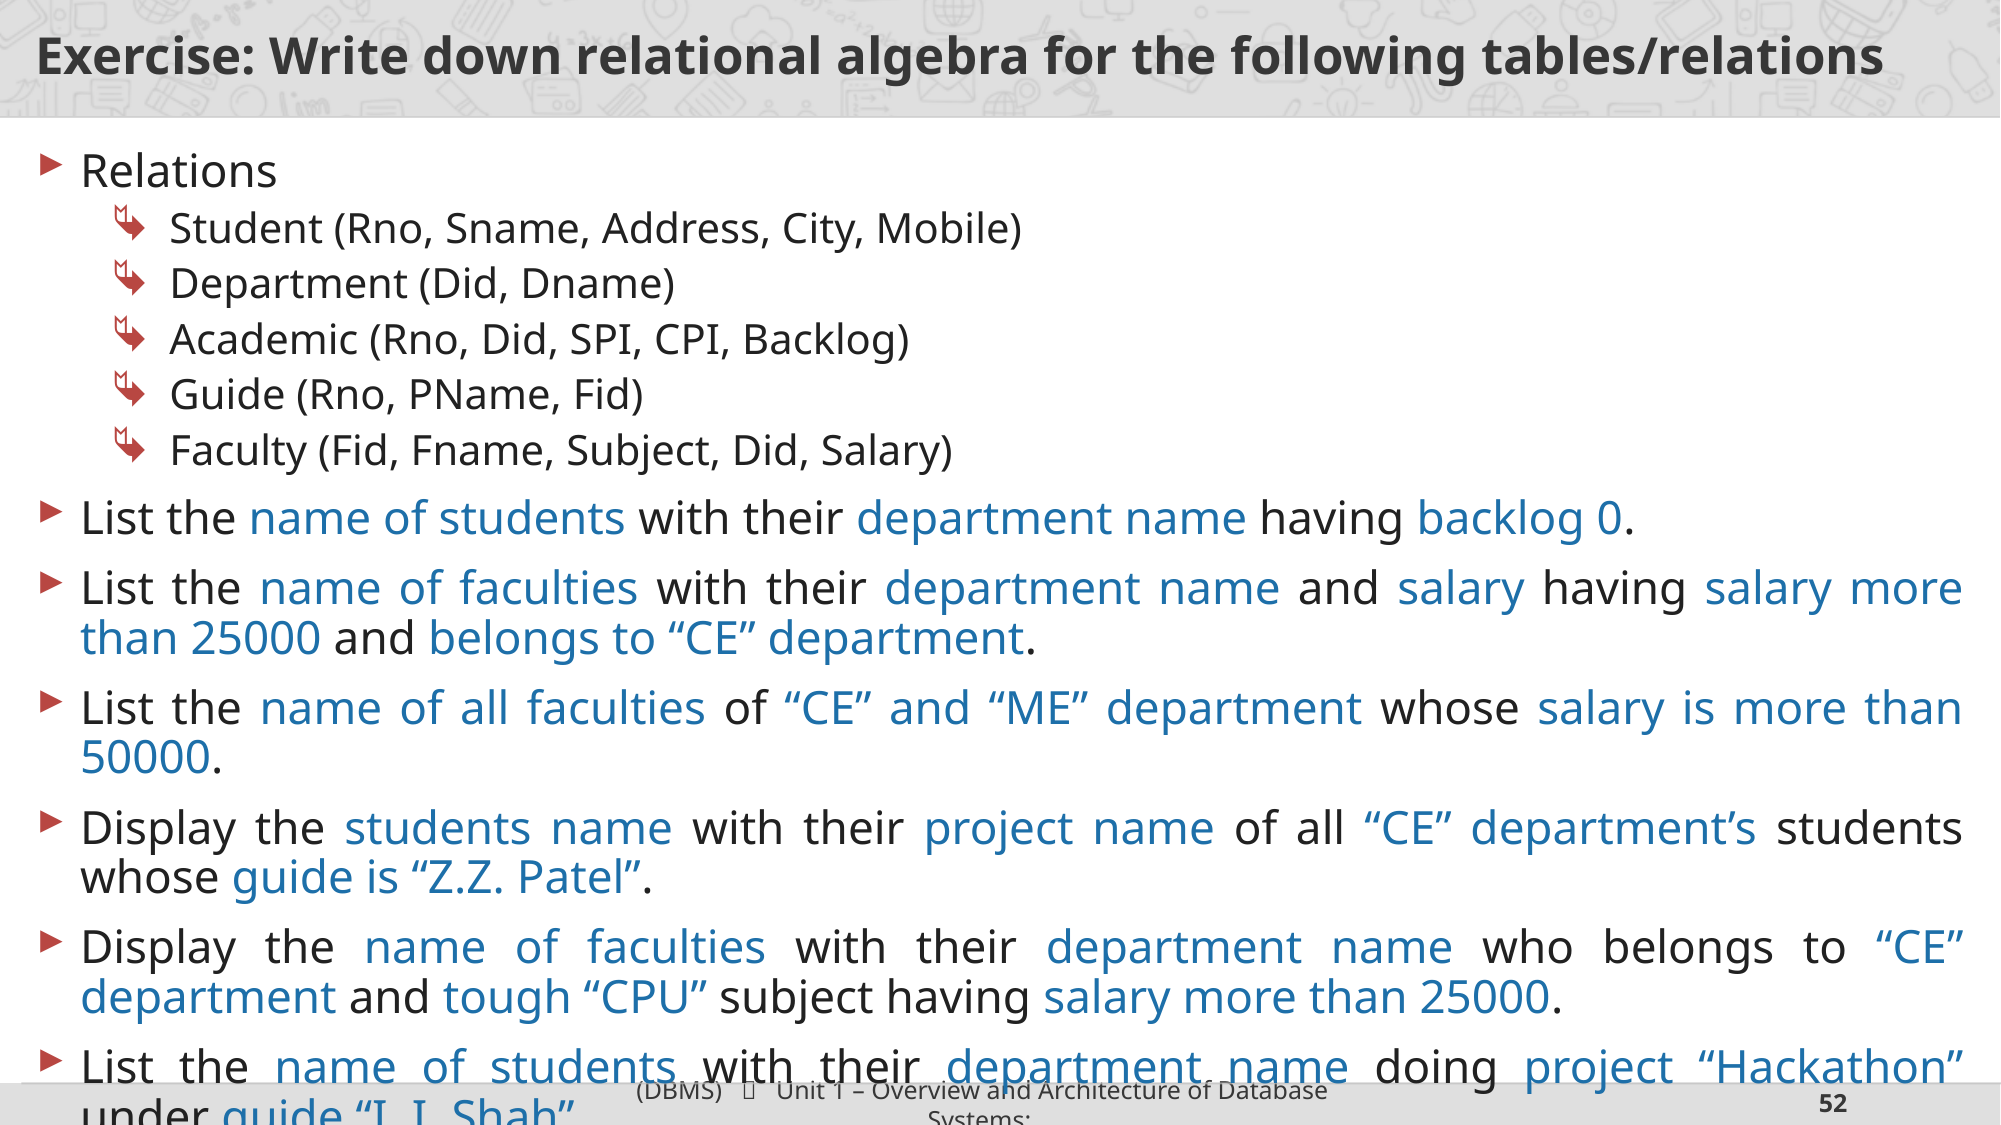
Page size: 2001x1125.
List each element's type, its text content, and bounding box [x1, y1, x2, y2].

list Relations Student (Rno, Sname, Address, City, Mobile) Department (Did, Dname) Academic (Rno, Did, SPI, CPI, Backlog) Guide (Rno, PName, Fid) Faculty (Fid, Fname, Subject, Did, Salary) List the name of students with their department name having backlog 0. List the name of faculties with their department name and salary having salary more than 25000 and belongs to “CE” department. List the name of all faculties of “CE” and “ME” department whose salary is more than 50000. Display the students name with their project name of all “CE” department’s students whose guide is “Z.Z. Patel”. Display the name of faculties with their department name who belongs to “CE” department and tough “CPU” subject having salary more than 25000. List the name of students with their department name doing project “Hackathon” under guide “I. I. Shah”. [21, 140, 1979, 1058]
title Exercise: Write down relational algebra for the following tables/relations [0, 0, 2000, 117]
